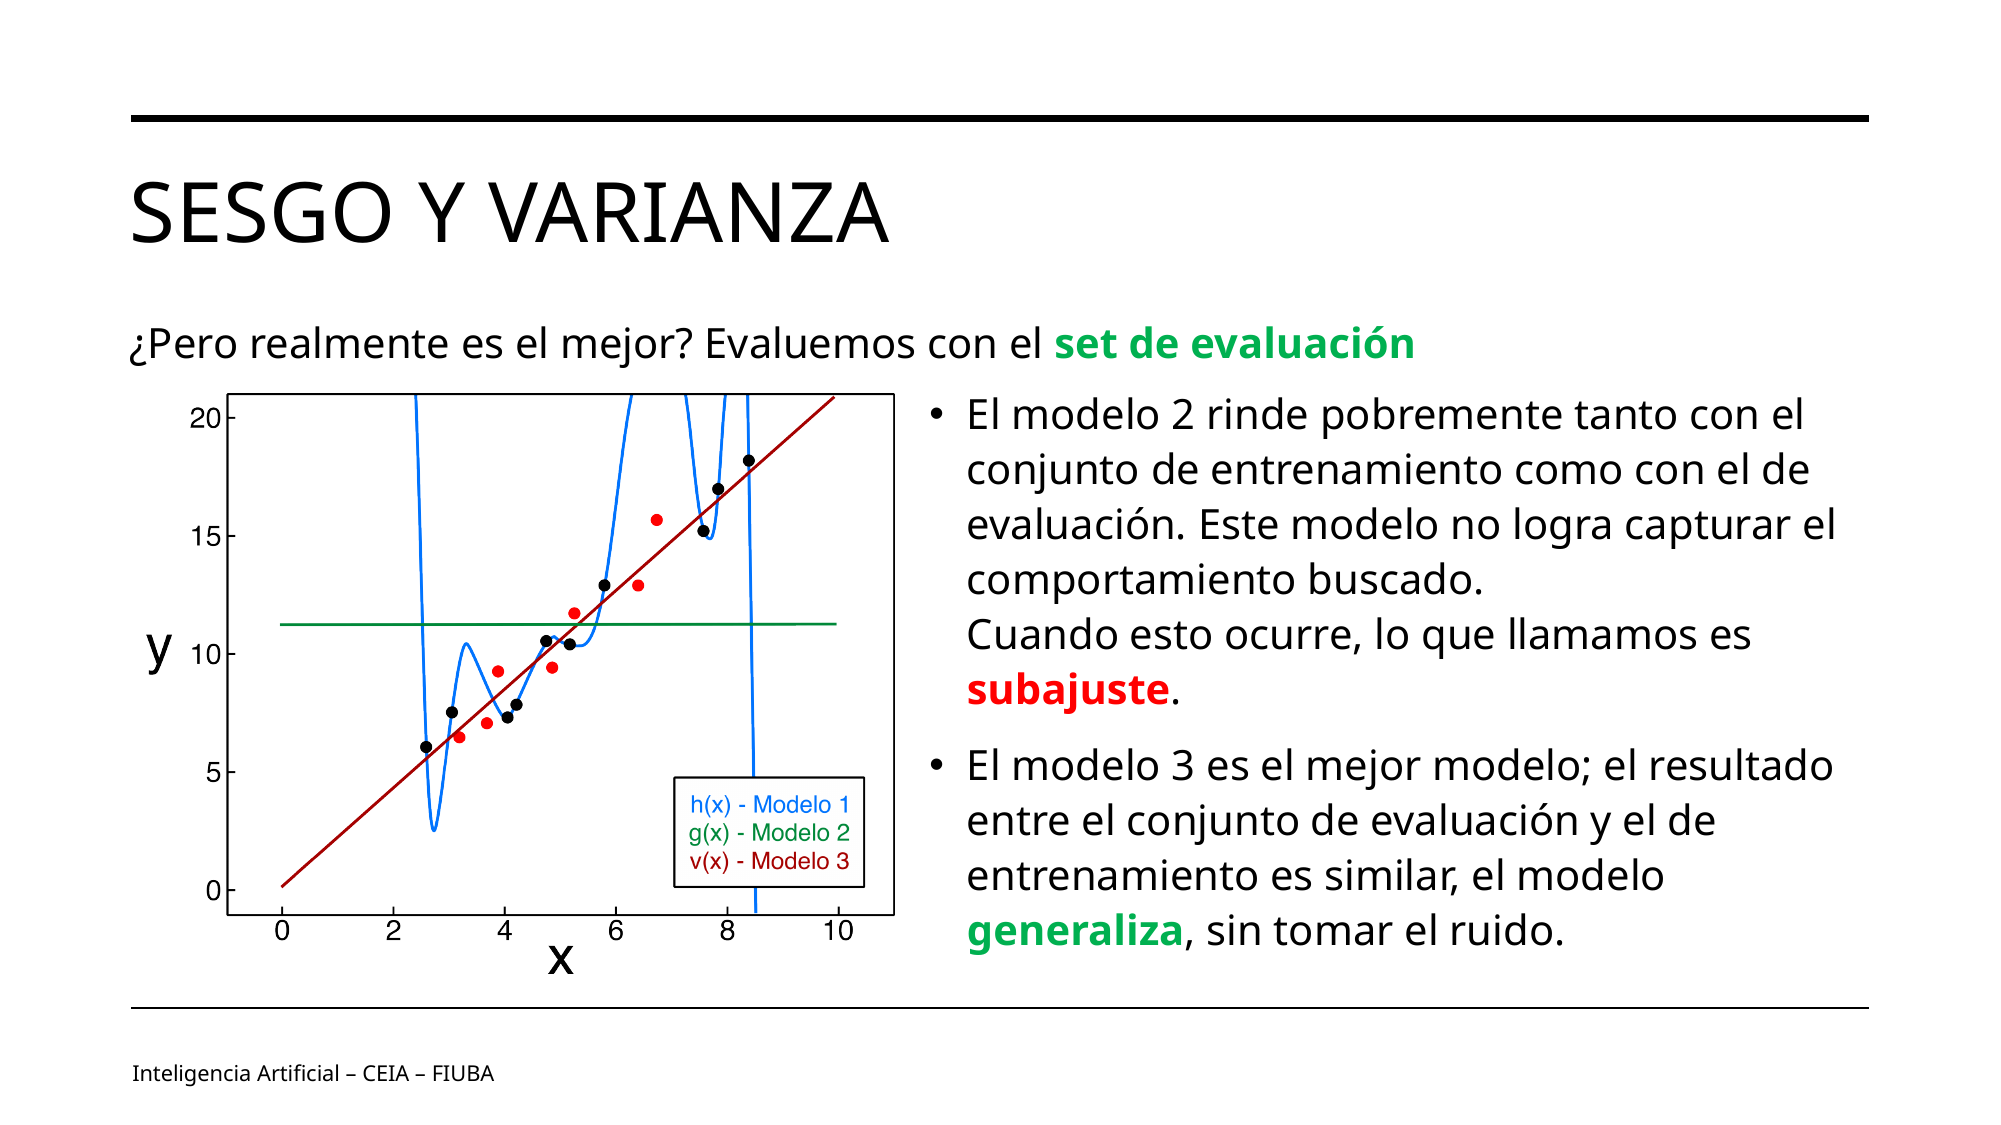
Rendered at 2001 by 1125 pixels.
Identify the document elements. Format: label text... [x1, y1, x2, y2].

picture [146, 393, 895, 974]
footer Inteligencia Artificial – CEIA – FIUBA [117, 1042, 862, 1103]
title Sesgo y Varianza [114, 151, 1869, 304]
text_box El modelo 2 rinde pobremente tanto con el conjunto de entrenamiento como con el de evaluación. Este modelo no logra capturar el comportamiento buscado. Cuando esto ocurre, lo que llamamos es subajuste. El modelo 3 es el mejor modelo; el resultado entre el conjunto de evaluación y el de entrenamiento es similar, el modelo generaliza, sin tomar el ruido. [914, 375, 1902, 974]
list ¿Pero realmente es el mejor? Evaluemos con el set de evaluación [114, 304, 1869, 394]
